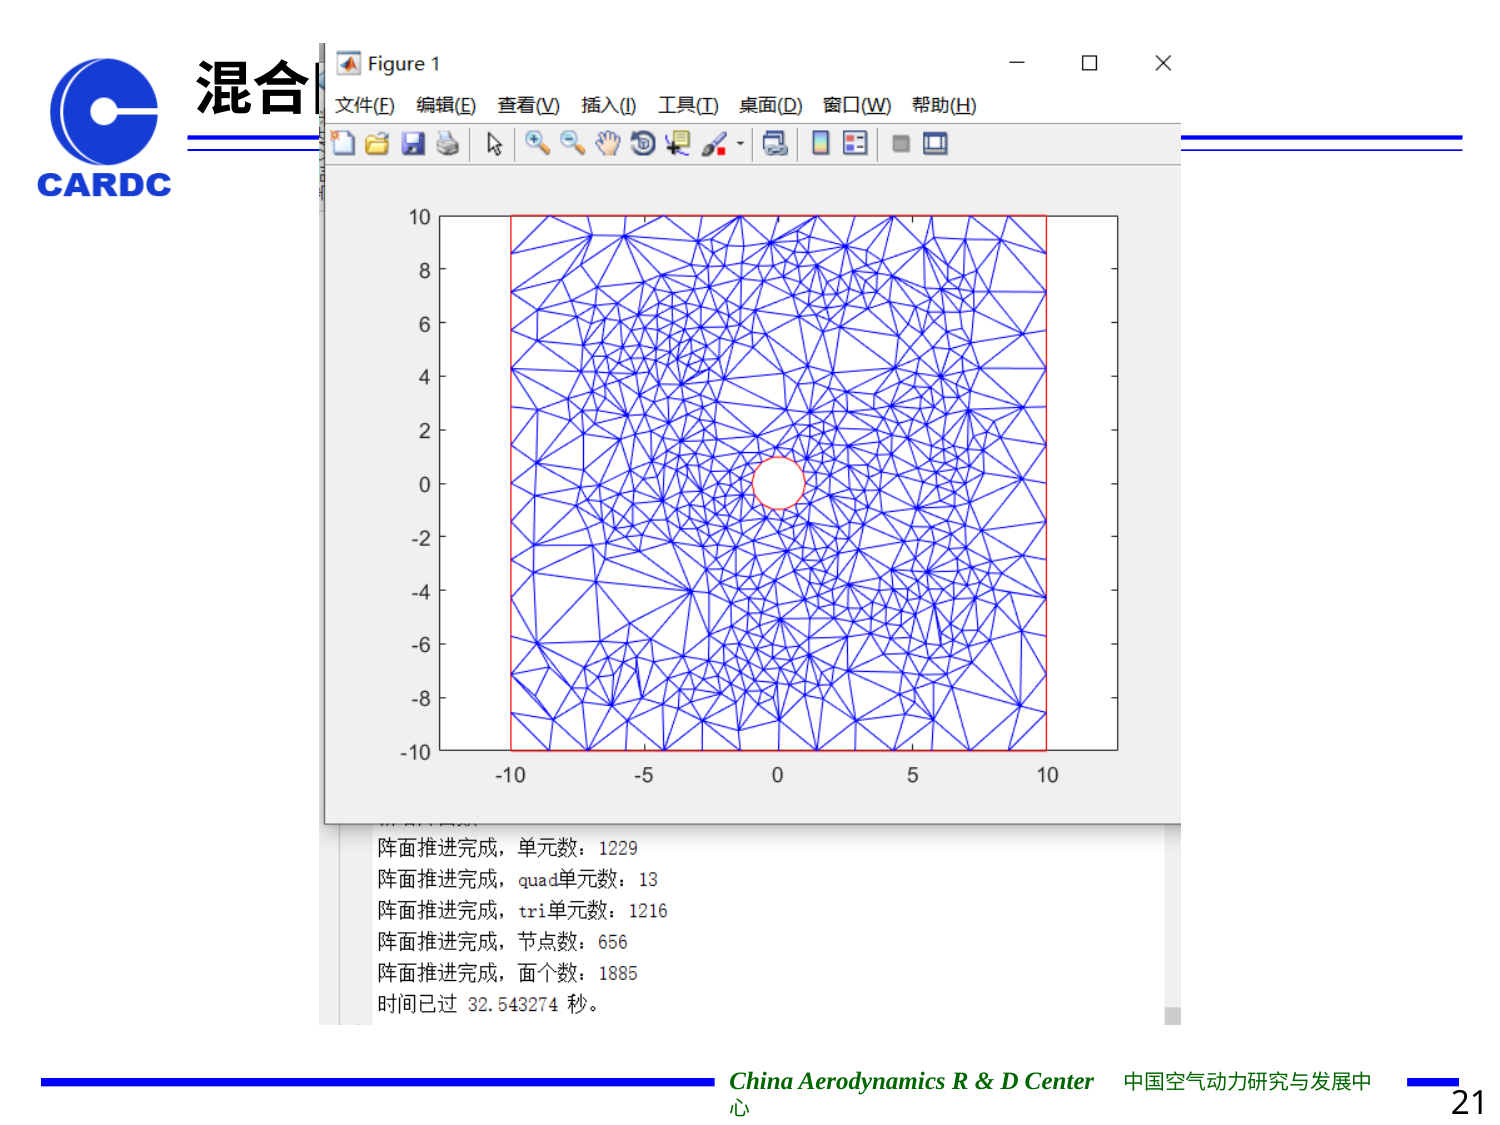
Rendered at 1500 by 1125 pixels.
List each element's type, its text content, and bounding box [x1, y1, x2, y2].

text_box 混合网格样本提取 [180, 43, 317, 129]
picture [27, 54, 178, 206]
picture [319, 43, 1181, 1026]
text_box 21 [1412, 1074, 1500, 1125]
